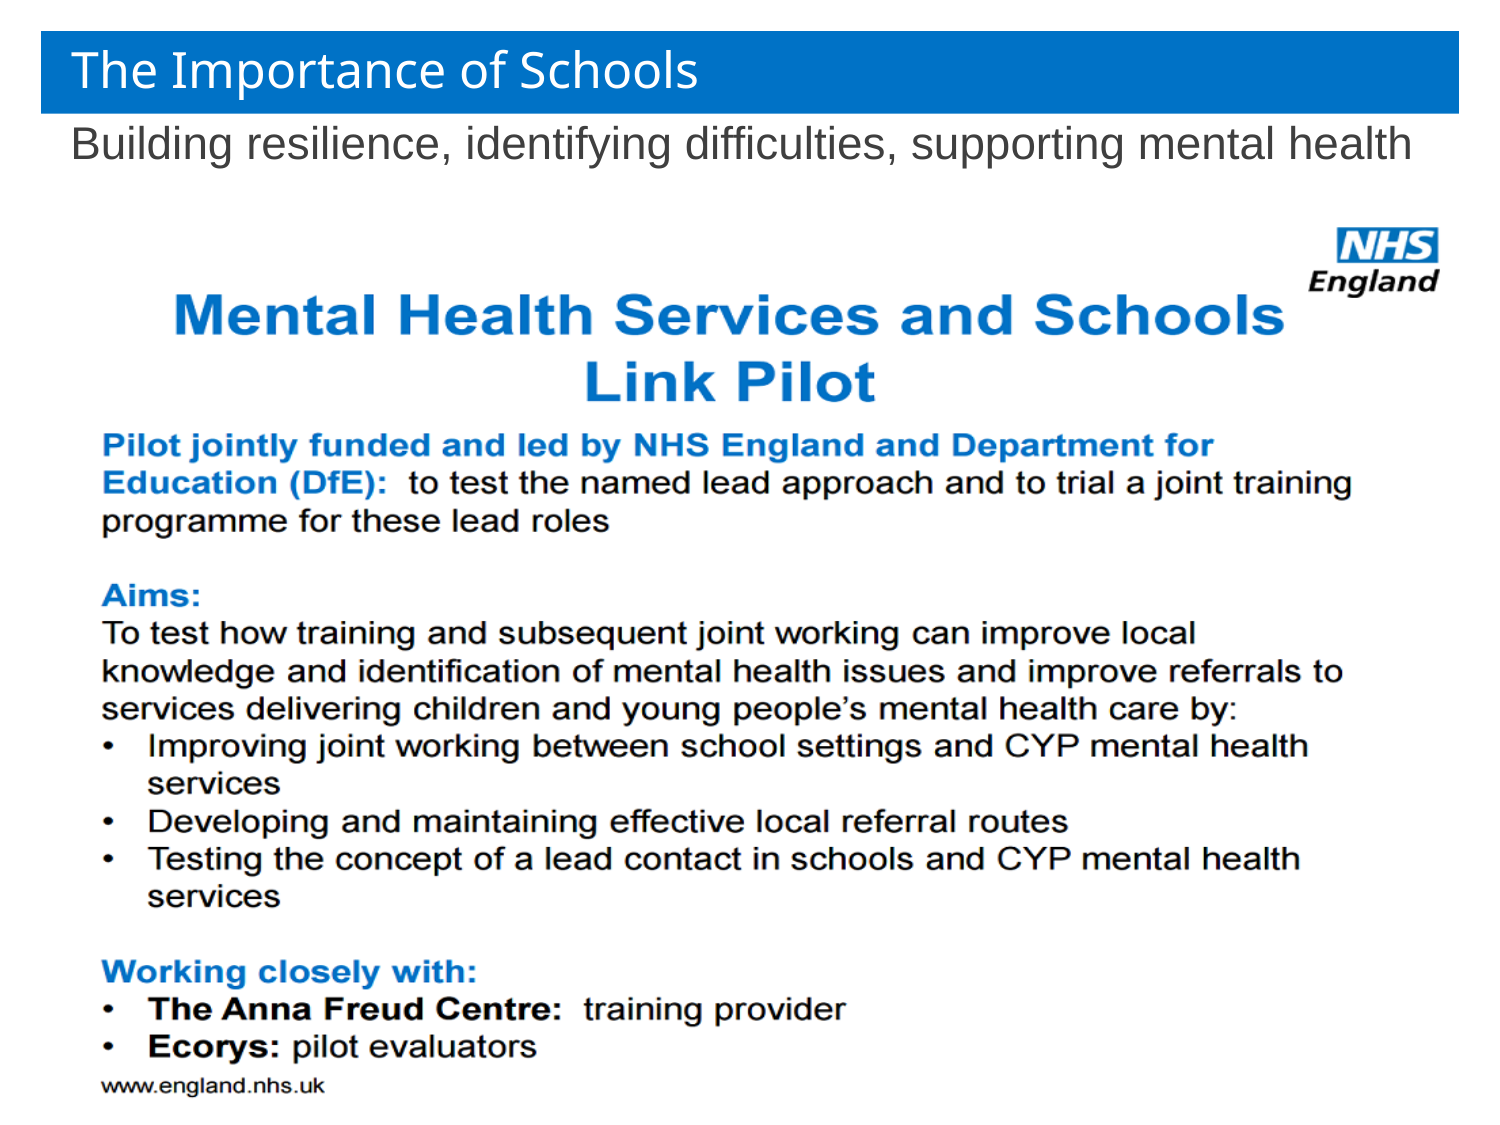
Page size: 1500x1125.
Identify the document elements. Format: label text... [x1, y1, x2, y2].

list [17, 195, 1459, 1125]
title The Importance of Schools [41, 31, 1459, 113]
list Building resilience, identifying difficulties, supporting mental health [41, 113, 1459, 185]
